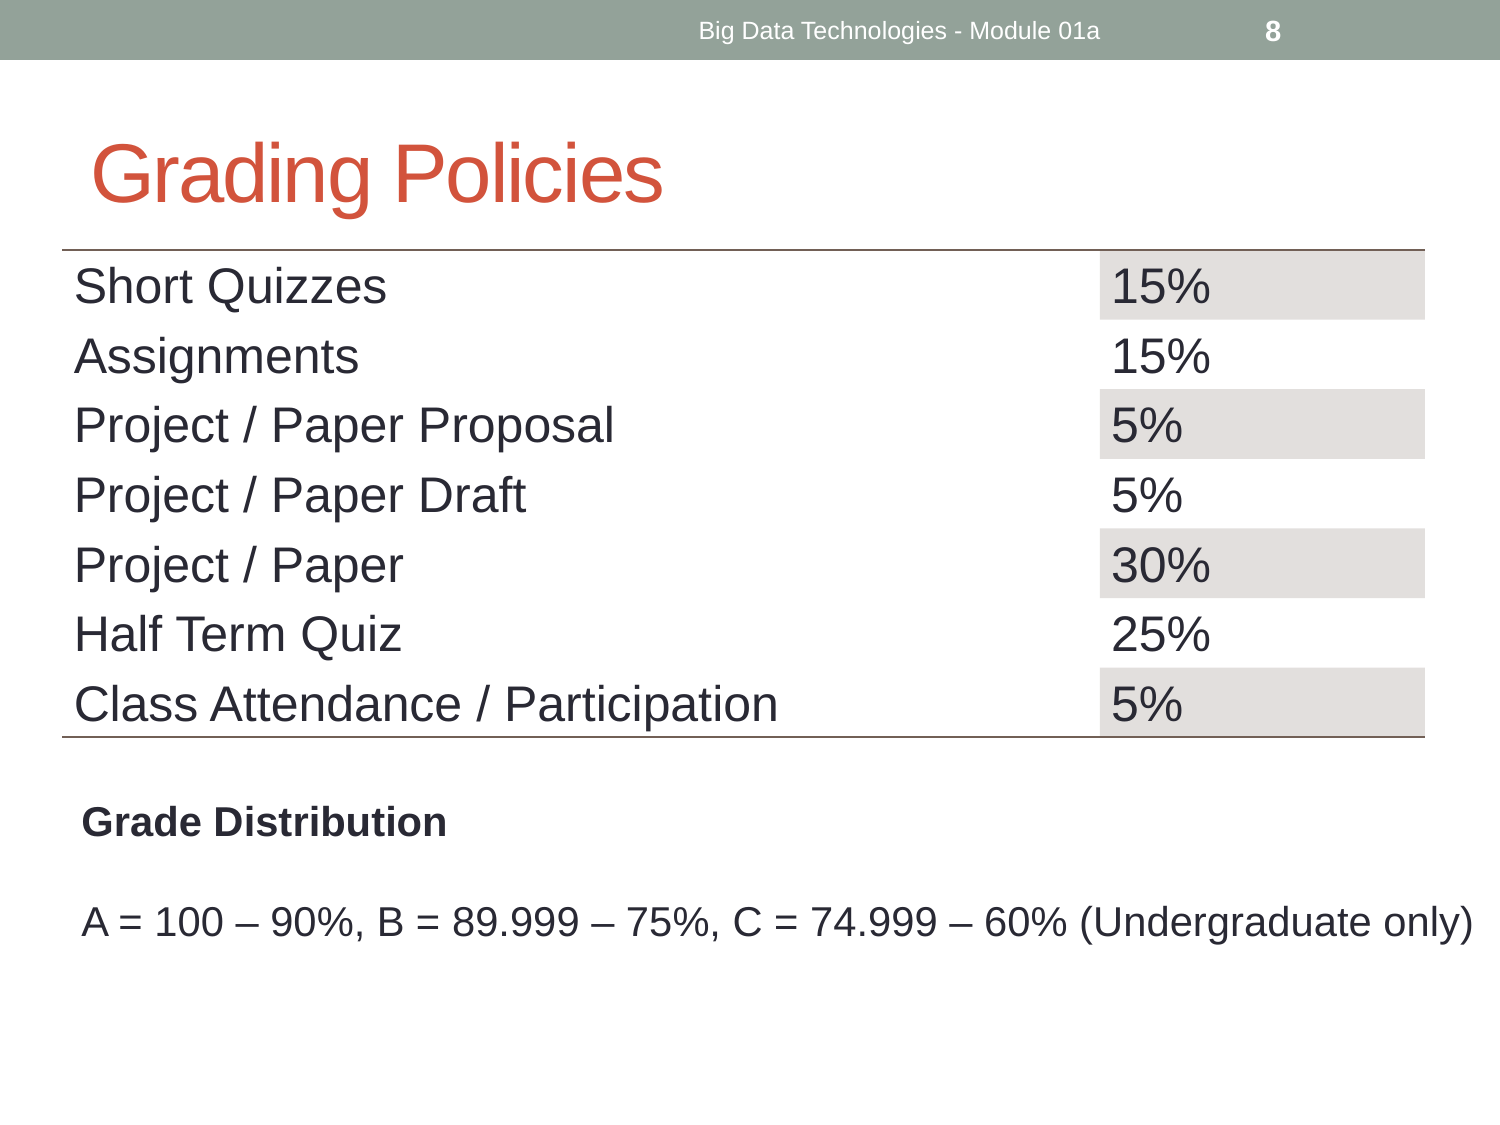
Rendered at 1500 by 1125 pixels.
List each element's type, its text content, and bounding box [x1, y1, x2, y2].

title Grading Policies [75, 87, 1425, 249]
table_cell Project / Paper Proposal [62, 389, 1100, 459]
table_cell Project / Paper [62, 528, 1100, 598]
table_cell Project / Paper Draft [62, 459, 1100, 528]
table_cell 15% [1100, 320, 1425, 389]
table_header Short Quizzes [62, 251, 1100, 320]
table_cell Class Attendance / Participation [62, 668, 1100, 736]
table_cell 5% [1100, 668, 1425, 736]
footer Big Data Technologies - Module 01a [562, 3, 1238, 57]
slide_number 8 [1250, 3, 1425, 57]
table_cell Half Term Quiz [62, 598, 1100, 668]
table_cell 5% [1100, 459, 1425, 528]
text_box Grade Distribution A = 100 – 90%, B = 89.999 – 75%, C = 74.999 – 60% (Undergraduate only) [66, 787, 1490, 1023]
table_cell Assignments [62, 320, 1100, 389]
table_cell 5% [1100, 389, 1425, 459]
table_header 15% [1100, 251, 1425, 320]
table_cell 25% [1100, 598, 1425, 668]
table_cell 30% [1100, 528, 1425, 598]
